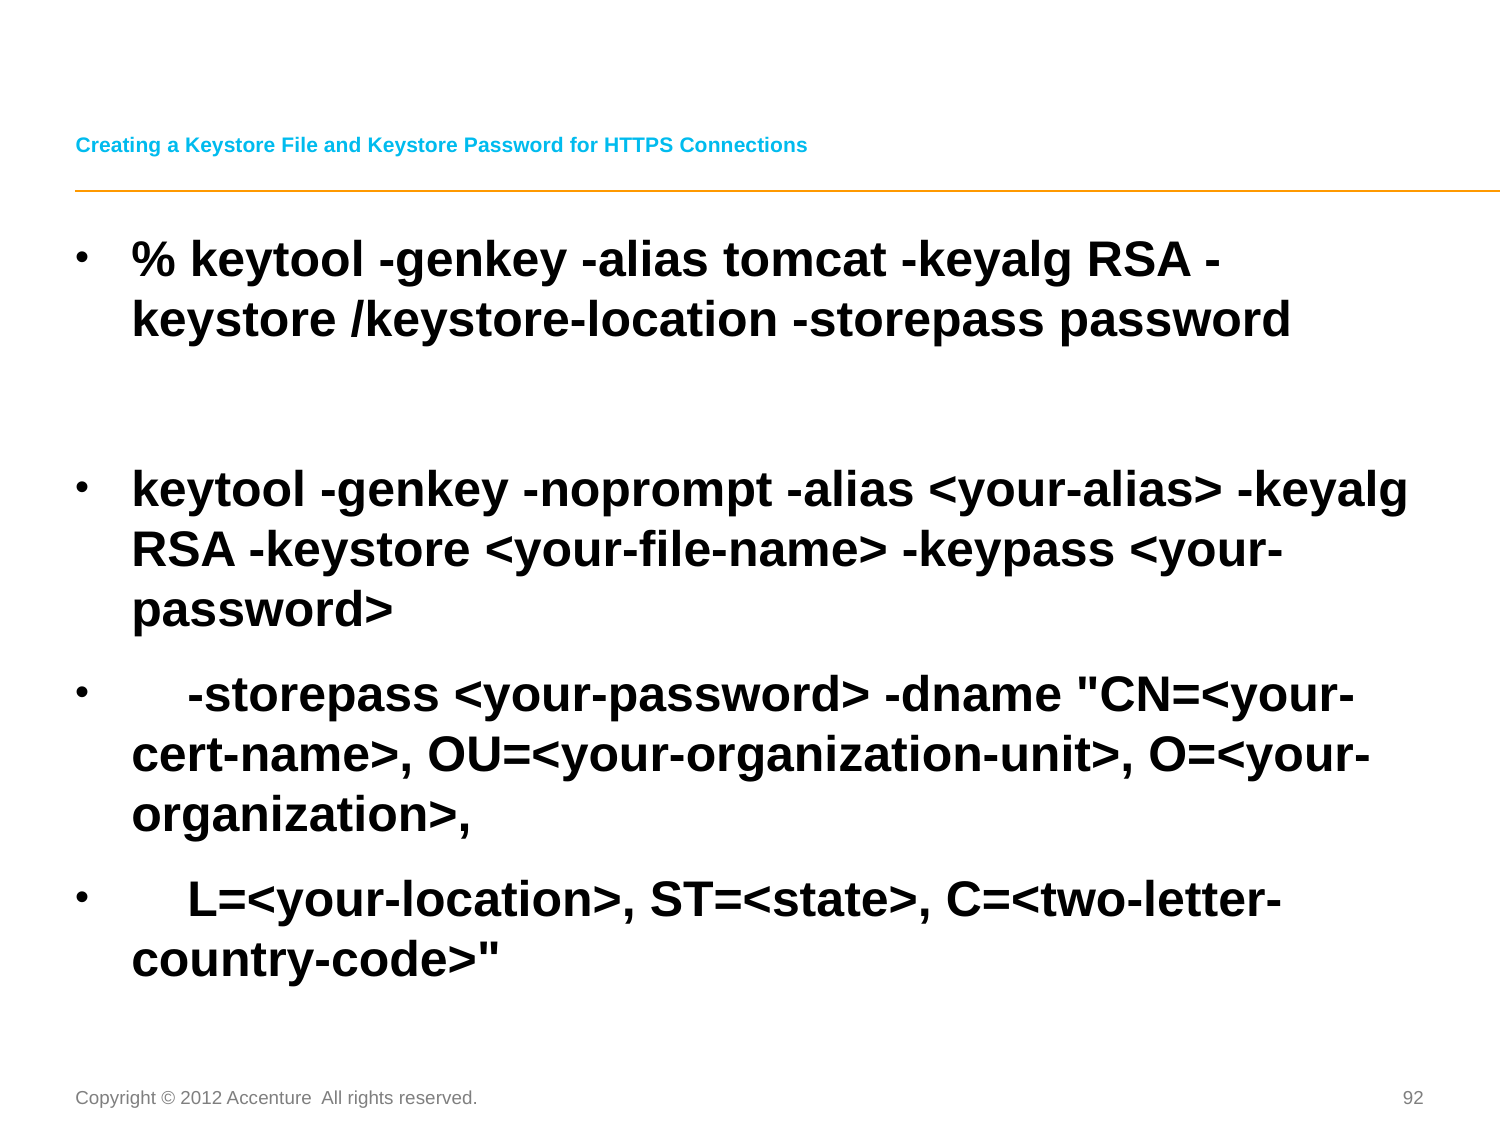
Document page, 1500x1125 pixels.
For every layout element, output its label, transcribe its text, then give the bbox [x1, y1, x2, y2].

title Creating a Keystore File and Keystore Password for HTTPS Connections [75, 27, 1422, 157]
list % keytool -genkey -alias tomcat -keyalg RSA -keystore /keystore-location -storepass password keytool -genkey -noprompt -alias <your-alias> -keyalg RSA -keystore <your-file-name> -keypass <your-password> -storepass <your-password> -dname "CN=<your-cert-name>, OU=<your-organization-unit>, O=<your-organization>, L=<your-location>, ST=<state>, C=<two-letter-country-code>" [75, 226, 1425, 1018]
